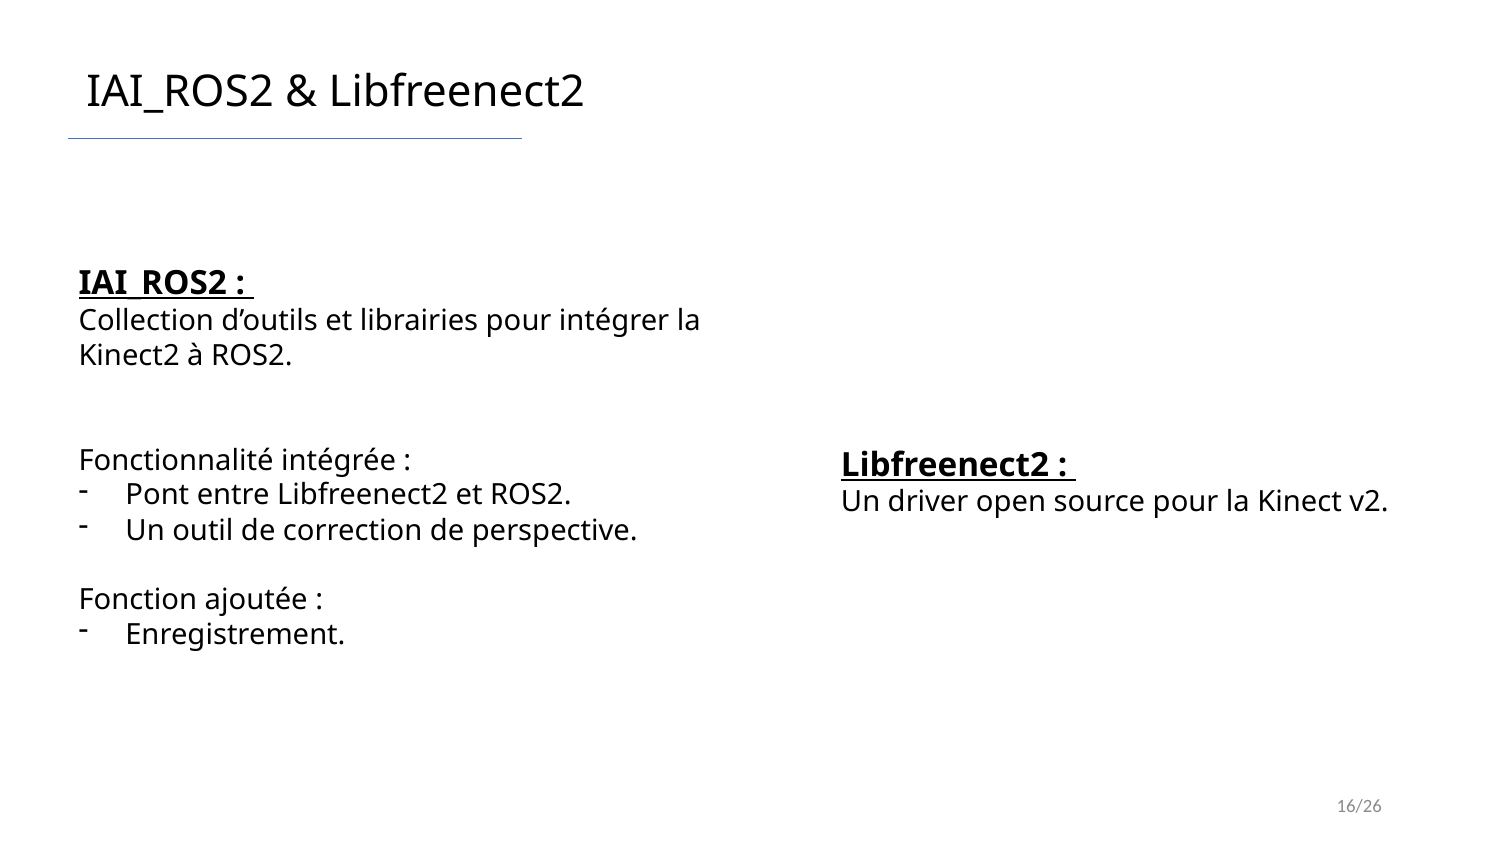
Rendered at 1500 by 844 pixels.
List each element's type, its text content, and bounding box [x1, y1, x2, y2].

text_box [131, 69, 695, 147]
text_box Libfreenect2 : Un driver open source pour la Kinect v2. [826, 435, 1404, 526]
slide_number 16/26 [1059, 782, 1397, 827]
text_box IAI_ROS2 : Collection d’outils et librairies pour intégrer la Kinect2 à ROS2. Fonctionnalité intégrée : Pont entre Libfreenect2 et ROS2. Un outil de correction de perspective. Fonction ajoutée : Enregistrement. [63, 253, 750, 658]
text_box [131, 139, 516, 144]
text_box IAI_ROS2 & Libfreenect2 [71, 53, 635, 131]
